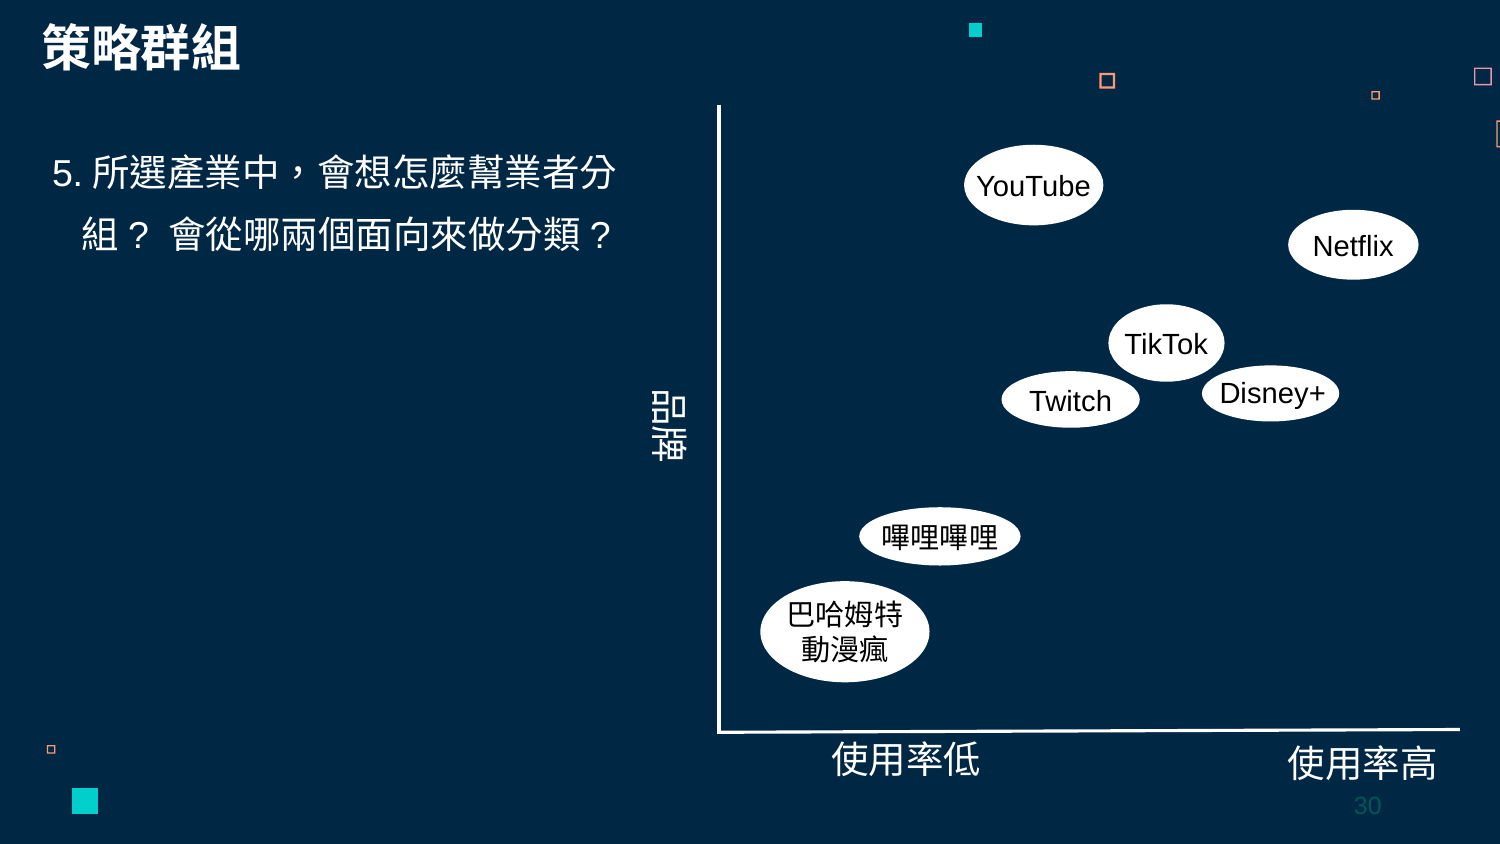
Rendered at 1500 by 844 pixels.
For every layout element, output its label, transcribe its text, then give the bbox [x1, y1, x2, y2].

text_box 5.所選產業中，會想怎麼幫業者分組? 會從哪兩個面向來做分類? [37, 123, 619, 264]
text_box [624, 104, 1460, 794]
title 策略群組 [26, 11, 267, 92]
slide_number 30 [1059, 802, 1397, 828]
